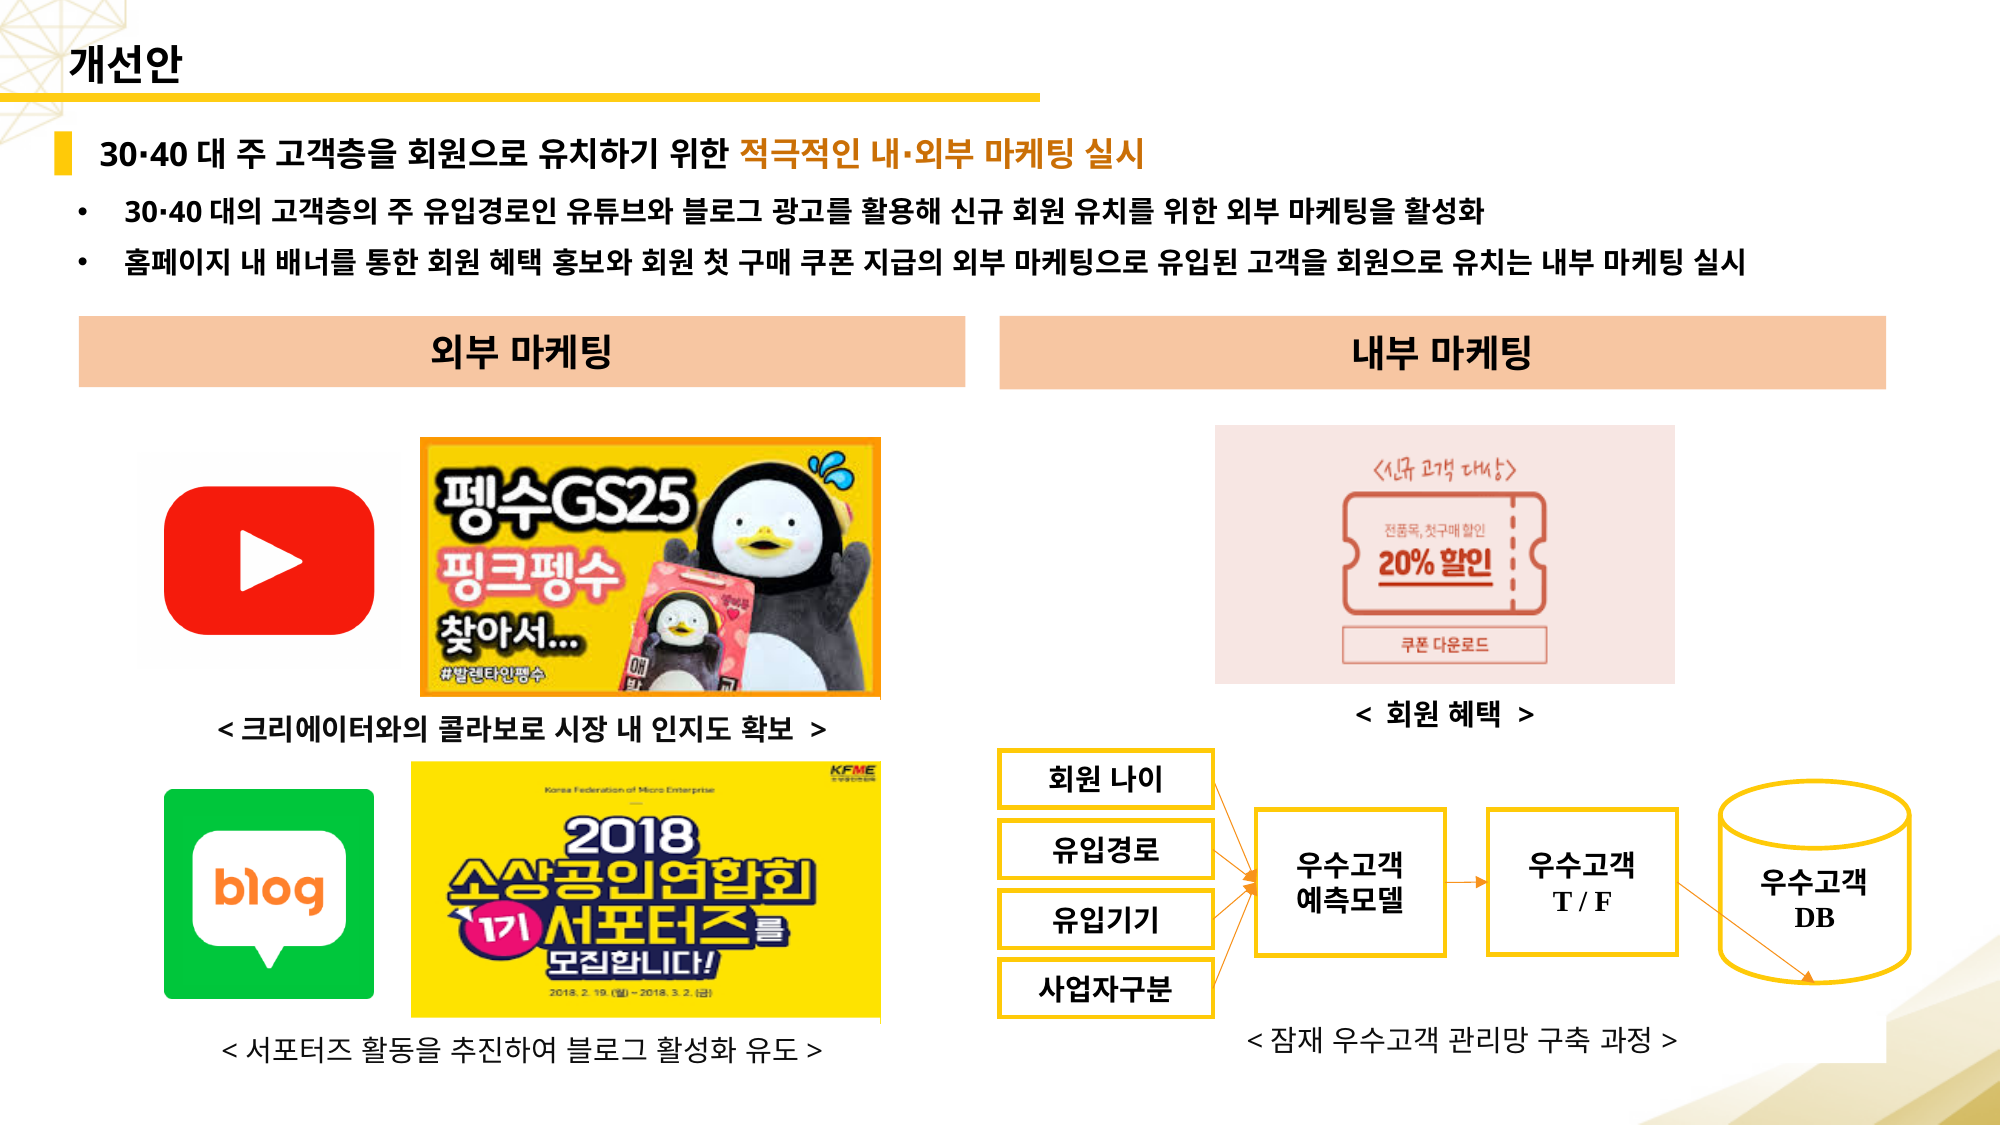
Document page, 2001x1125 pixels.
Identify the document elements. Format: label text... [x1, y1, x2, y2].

text_box 우수고객 T / F [1487, 808, 1678, 956]
text_box <잠재 우수고객 관리망 구축 과정> [1037, 1015, 1887, 1064]
picture [137, 452, 401, 669]
text_box 30∙40대 주 고객층을 회원으로 유치하기 위한 적극적인 내∙외부 마케팅 실시 [84, 125, 1992, 181]
text_box < 회원 혜택 > [1086, 681, 1804, 747]
text_box 내부 마케팅 [999, 315, 1887, 390]
text_box <서포터즈 활동을 추진하여 블로그 활성화 유도> [163, 1017, 881, 1083]
text_box <크리에이터와의 콜라보로 시장 내 인지도 확보 > [163, 696, 881, 762]
text_box 우수고객 DB [1719, 779, 1911, 985]
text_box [1212, 882, 1256, 989]
text_box 유입경로 [999, 820, 1212, 879]
text_box 30∙40대의 고객층의 주 유입경로인 유튜브와 블로그 광고를 활용해 신규 회원 유치를 위한 외부 마케팅을 활성화 [63, 186, 1970, 236]
text_box 회원 나이 [999, 749, 1214, 809]
picture [164, 789, 374, 999]
text_box 홈페이지 내 배너를 통한 회원 혜택 홍보와 회원 첫 구매 쿠폰 지급의 외부 마케팅으로 유입된 고객을 회원으로 유치는 내부 마케팅 실시 [63, 236, 1970, 287]
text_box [1212, 849, 1256, 882]
text_box 사업자구분 [999, 959, 1214, 1018]
picture [1215, 425, 1675, 685]
text_box [53, 130, 73, 176]
text_box 외부 마케팅 [78, 315, 967, 388]
picture [411, 761, 881, 1024]
text_box 유입기기 [999, 890, 1212, 949]
text_box 우수고객 예측모델 [1256, 808, 1446, 956]
text_box 개선안 [0, 6, 1050, 102]
picture [420, 437, 881, 700]
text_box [1212, 778, 1256, 849]
